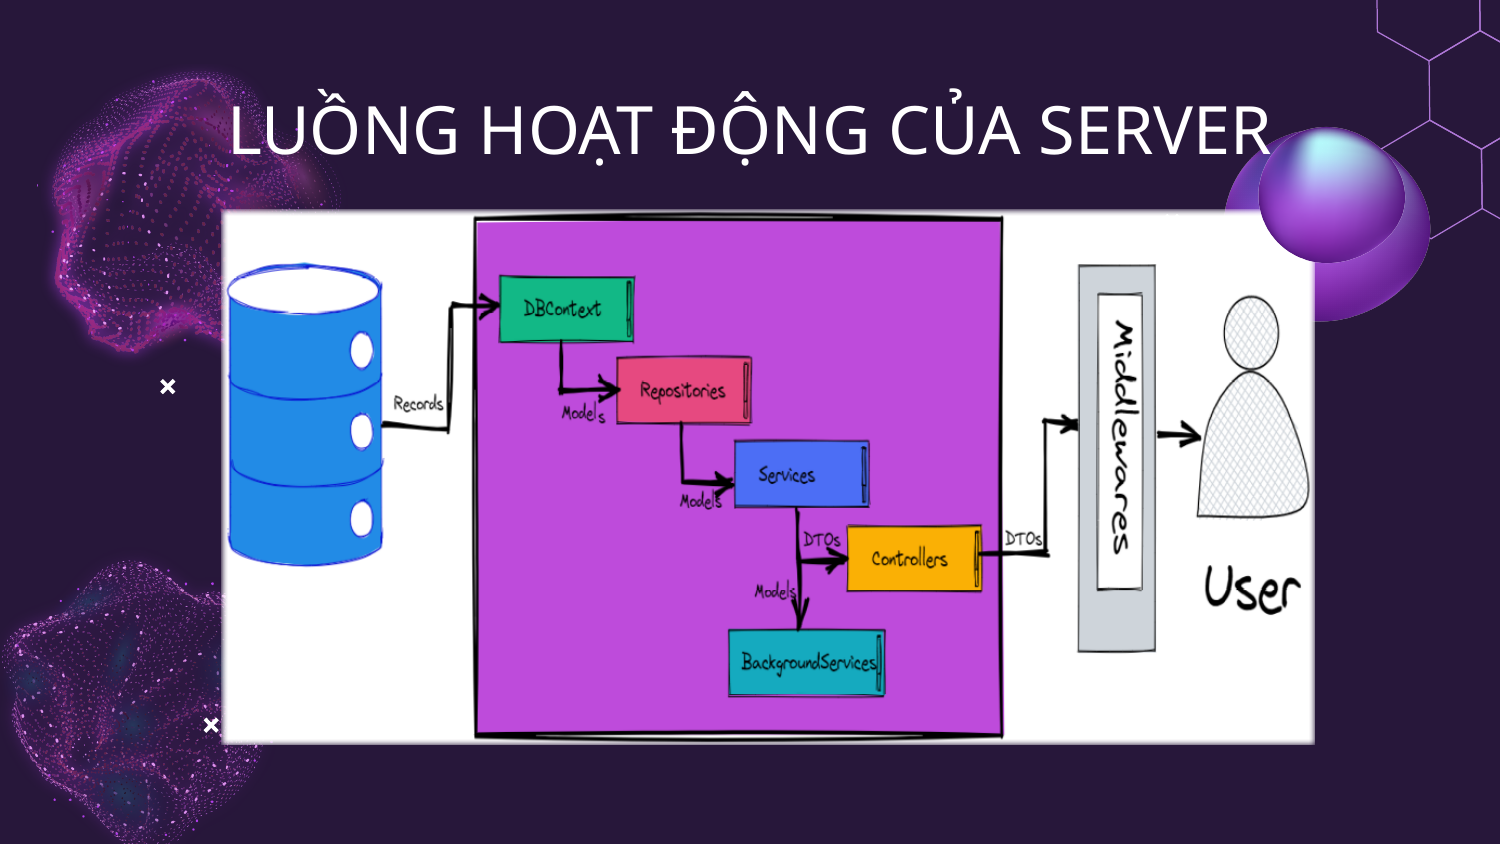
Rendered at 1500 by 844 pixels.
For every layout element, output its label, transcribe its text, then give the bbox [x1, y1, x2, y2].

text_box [161, 380, 175, 394]
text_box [204, 718, 216, 732]
picture [0, 63, 1459, 844]
title LUỒNG HOẠT ĐỘNG CỦA SERVER [357, 72, 1382, 167]
